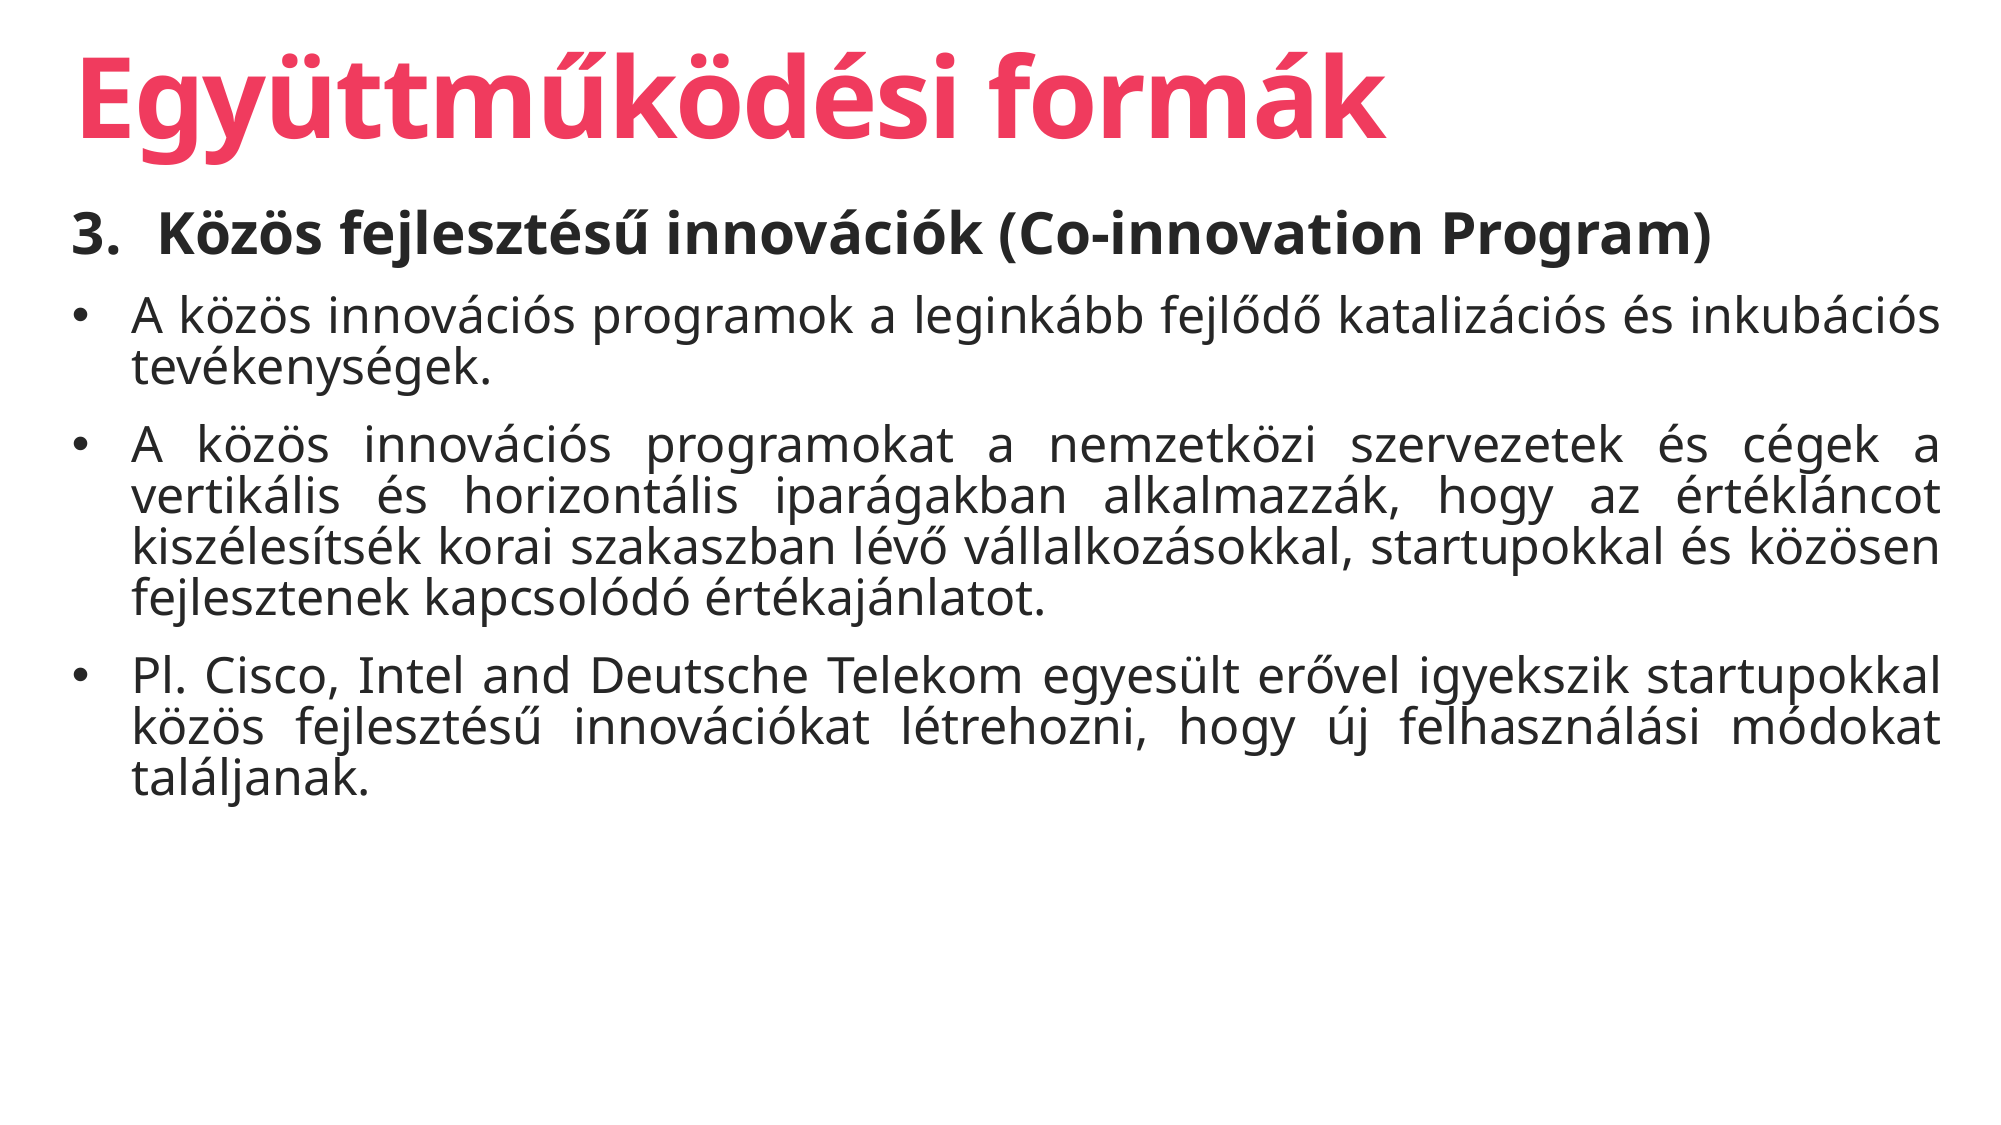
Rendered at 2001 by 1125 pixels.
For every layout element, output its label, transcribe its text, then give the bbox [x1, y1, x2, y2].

list Közös fejlesztésű innovációk (Co-innovation Program) A közös innovációs programok a leginkább fejlődő katalizációs és inkubációs tevékenységek. A közös innovációs programokat a nemzetközi szervezetek és cégek a vertikális és horizontális iparágakban alkalmazzák, hogy az értékláncot kiszélesítsék korai szakaszban lévő vállalkozásokkal, startupokkal és közösen fejlesztenek kapcsolódó értékajánlatot. Pl. Cisco, Intel and Deutsche Telekom egyesült erővel igyekszik startupokkal közös fejlesztésű innovációkat létrehozni, hogy új felhasználási módokat találjanak. [56, 199, 1958, 1076]
title Együttműködési formák [58, 25, 1826, 184]
